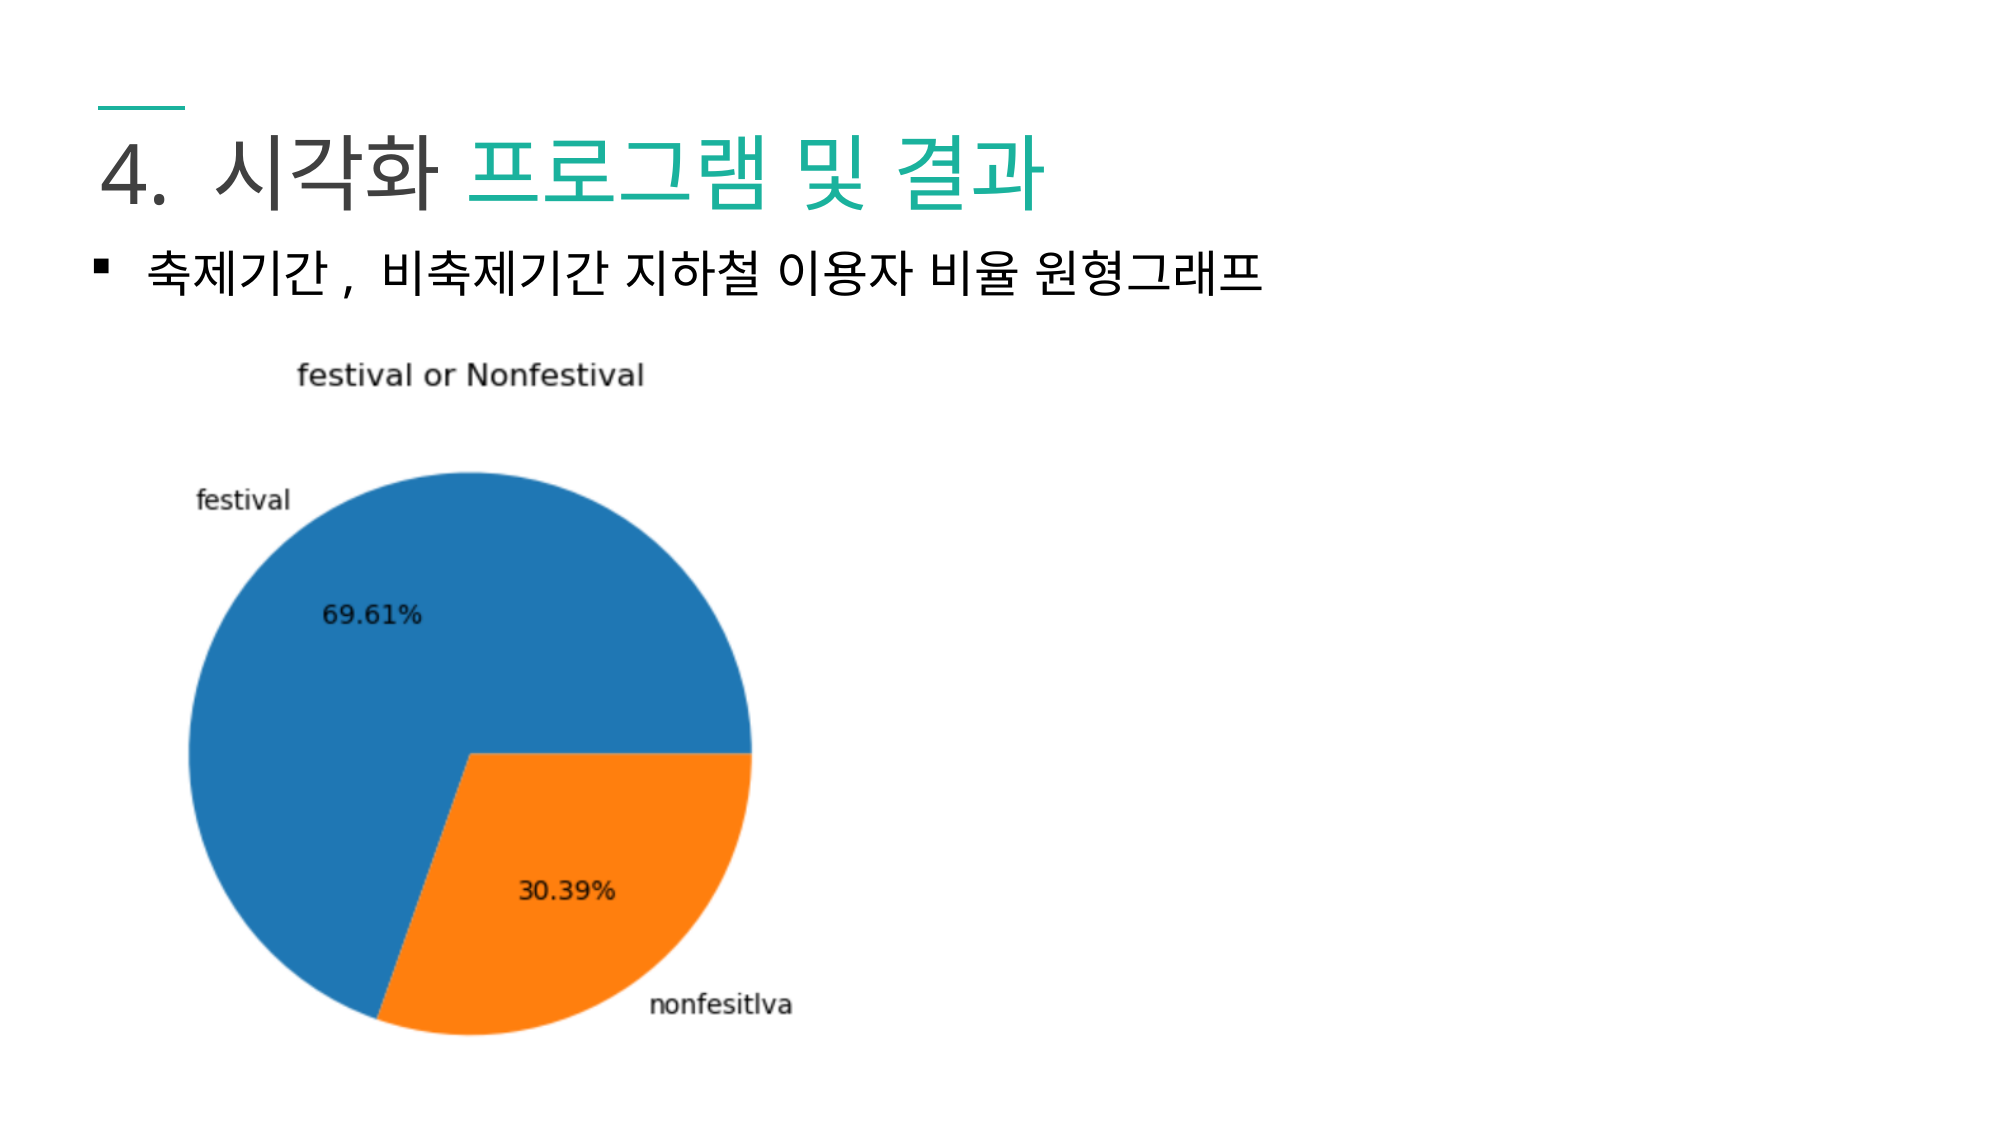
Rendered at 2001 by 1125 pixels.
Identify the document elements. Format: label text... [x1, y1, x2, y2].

text_box 4. 시각화 프로그램 및 결과 [85, 113, 1062, 229]
text_box 축제기간, 비축제기간 지하철 이용자 비율 원형그래프 [0, 234, 1888, 310]
picture [77, 327, 912, 1078]
